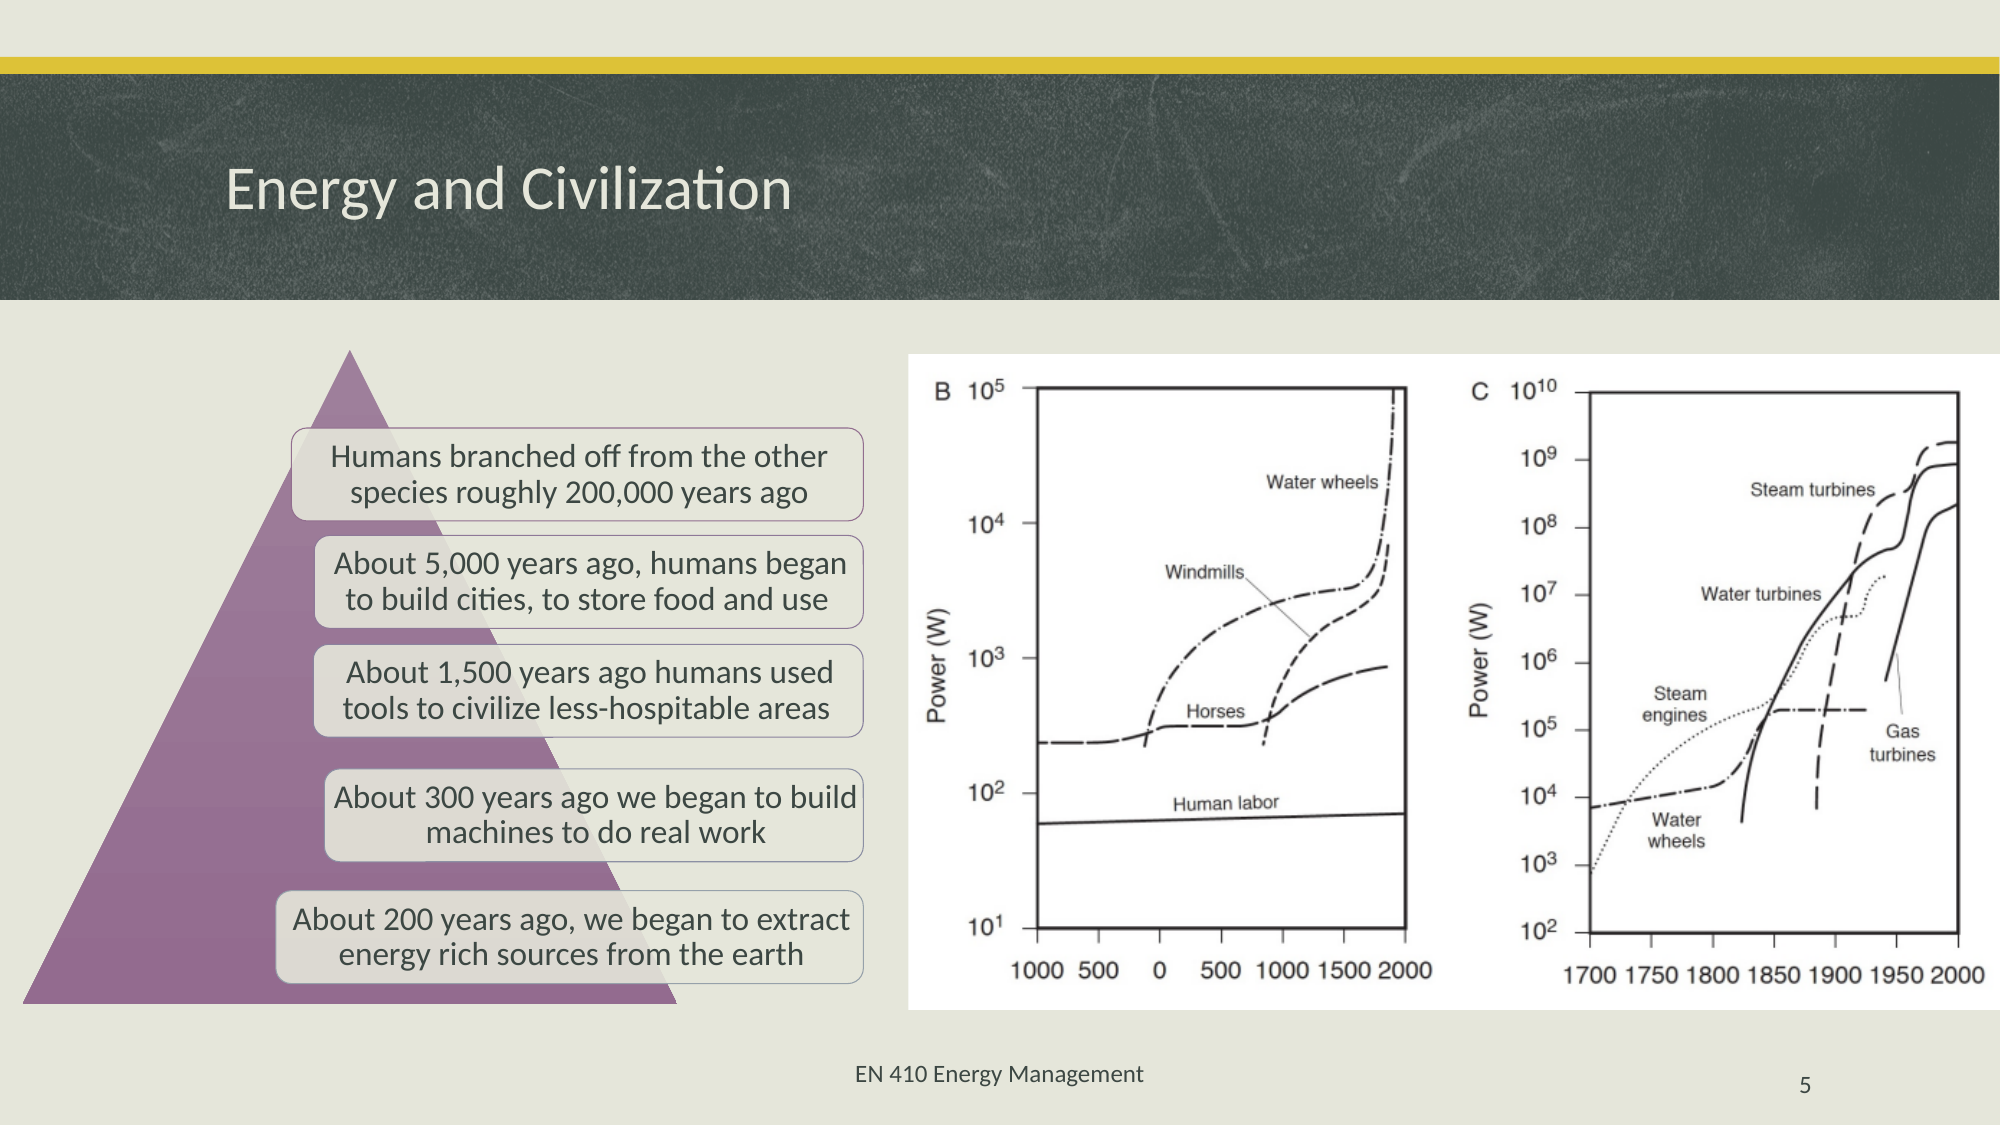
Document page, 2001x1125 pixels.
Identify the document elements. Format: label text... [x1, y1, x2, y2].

footer EN 410 Energy Management [533, 1042, 1467, 1103]
slide_number 5 [1511, 1057, 1827, 1111]
picture [908, 354, 2001, 1010]
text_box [15, 349, 864, 1004]
picture [0, 74, 2000, 300]
title Energy and Civilization [210, 76, 1790, 300]
